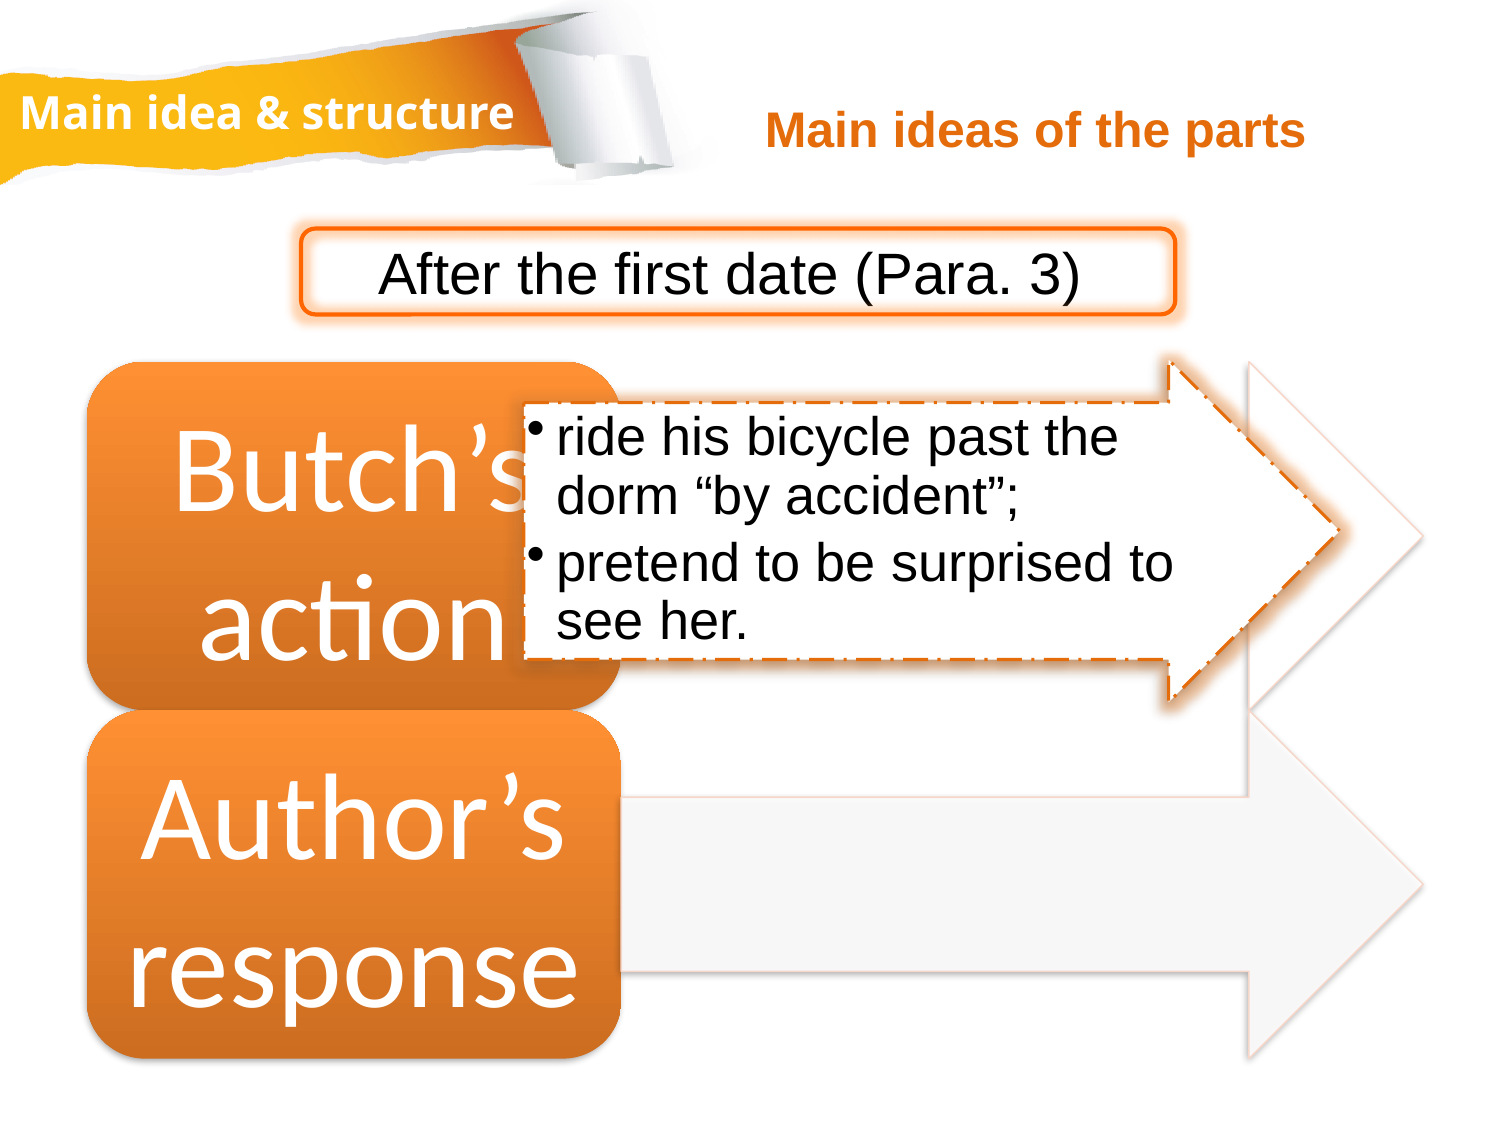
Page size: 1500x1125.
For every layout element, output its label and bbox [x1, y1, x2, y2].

text_box [300, 228, 1294, 315]
text_box [523, 359, 1341, 703]
text_box [531, 719, 1334, 1059]
text_box [0, 0, 1379, 185]
text_box [86, 361, 1424, 1059]
